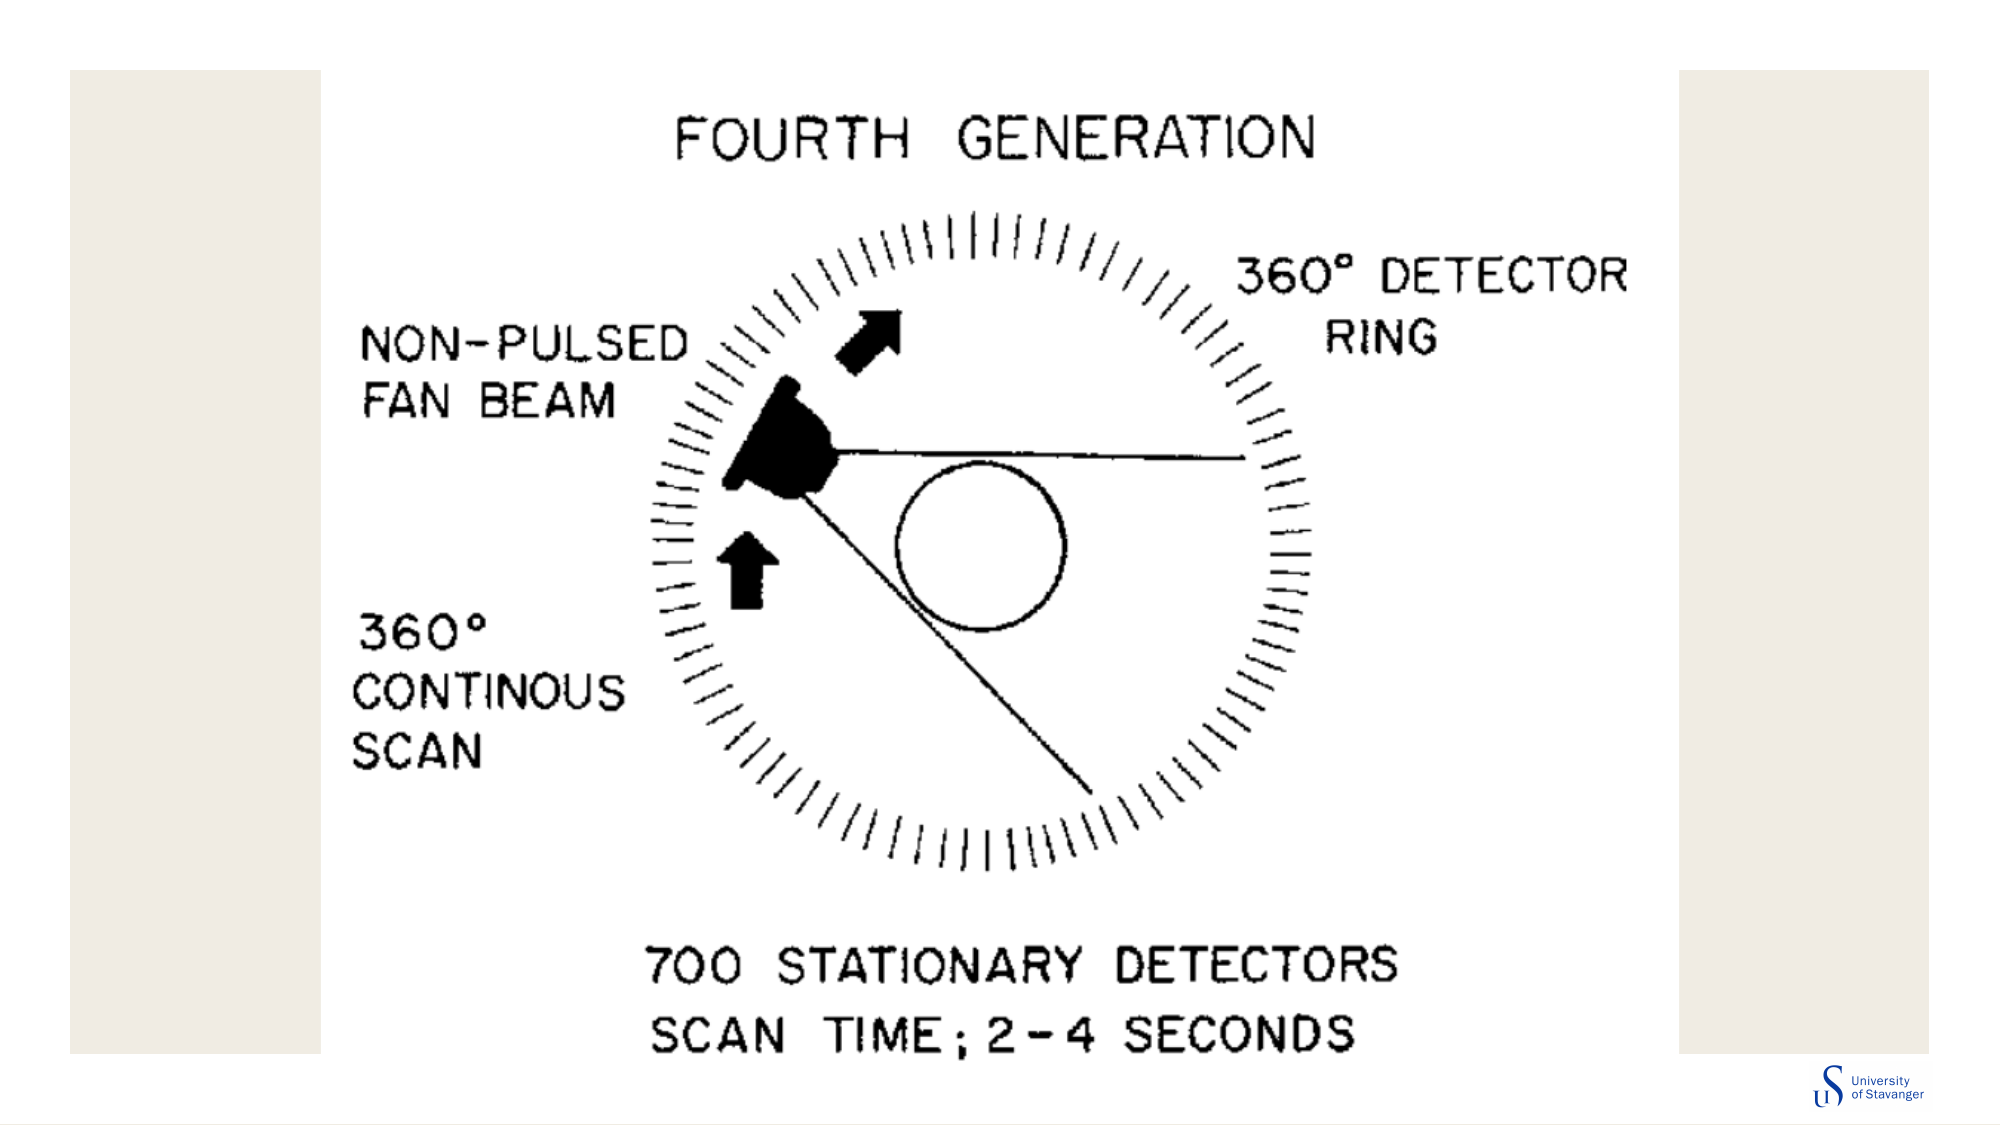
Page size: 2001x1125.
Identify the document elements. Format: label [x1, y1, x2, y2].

picture [320, 63, 1680, 1089]
picture [1809, 1061, 1933, 1112]
